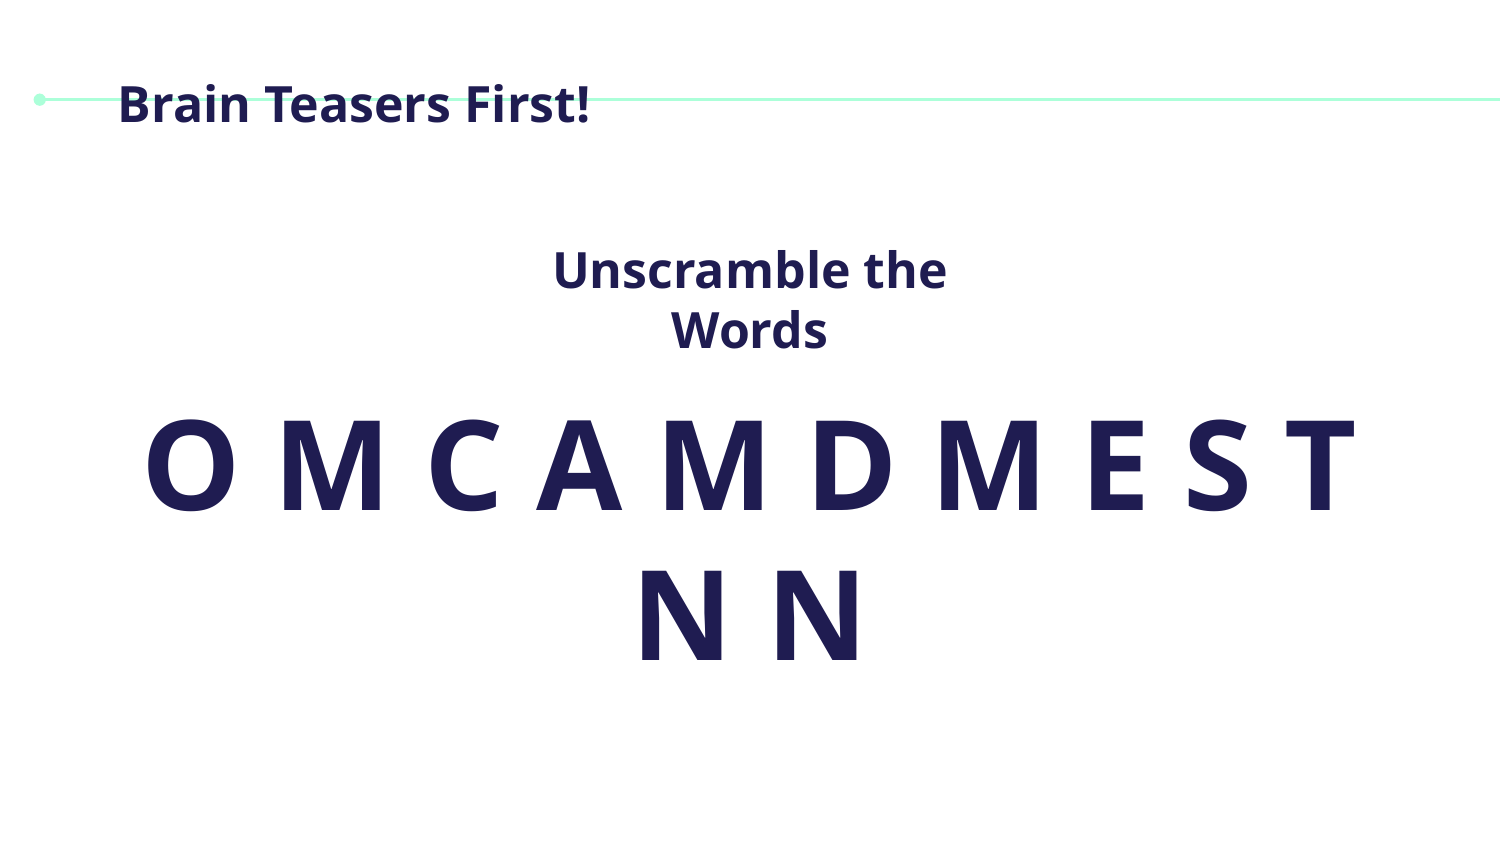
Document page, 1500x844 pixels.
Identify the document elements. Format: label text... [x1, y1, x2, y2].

text_box O M C A M D M E S T N N [74, 370, 1425, 727]
title Brain Teasers First! [102, 57, 1101, 147]
text_box Unscramble the Words [472, 223, 1028, 312]
